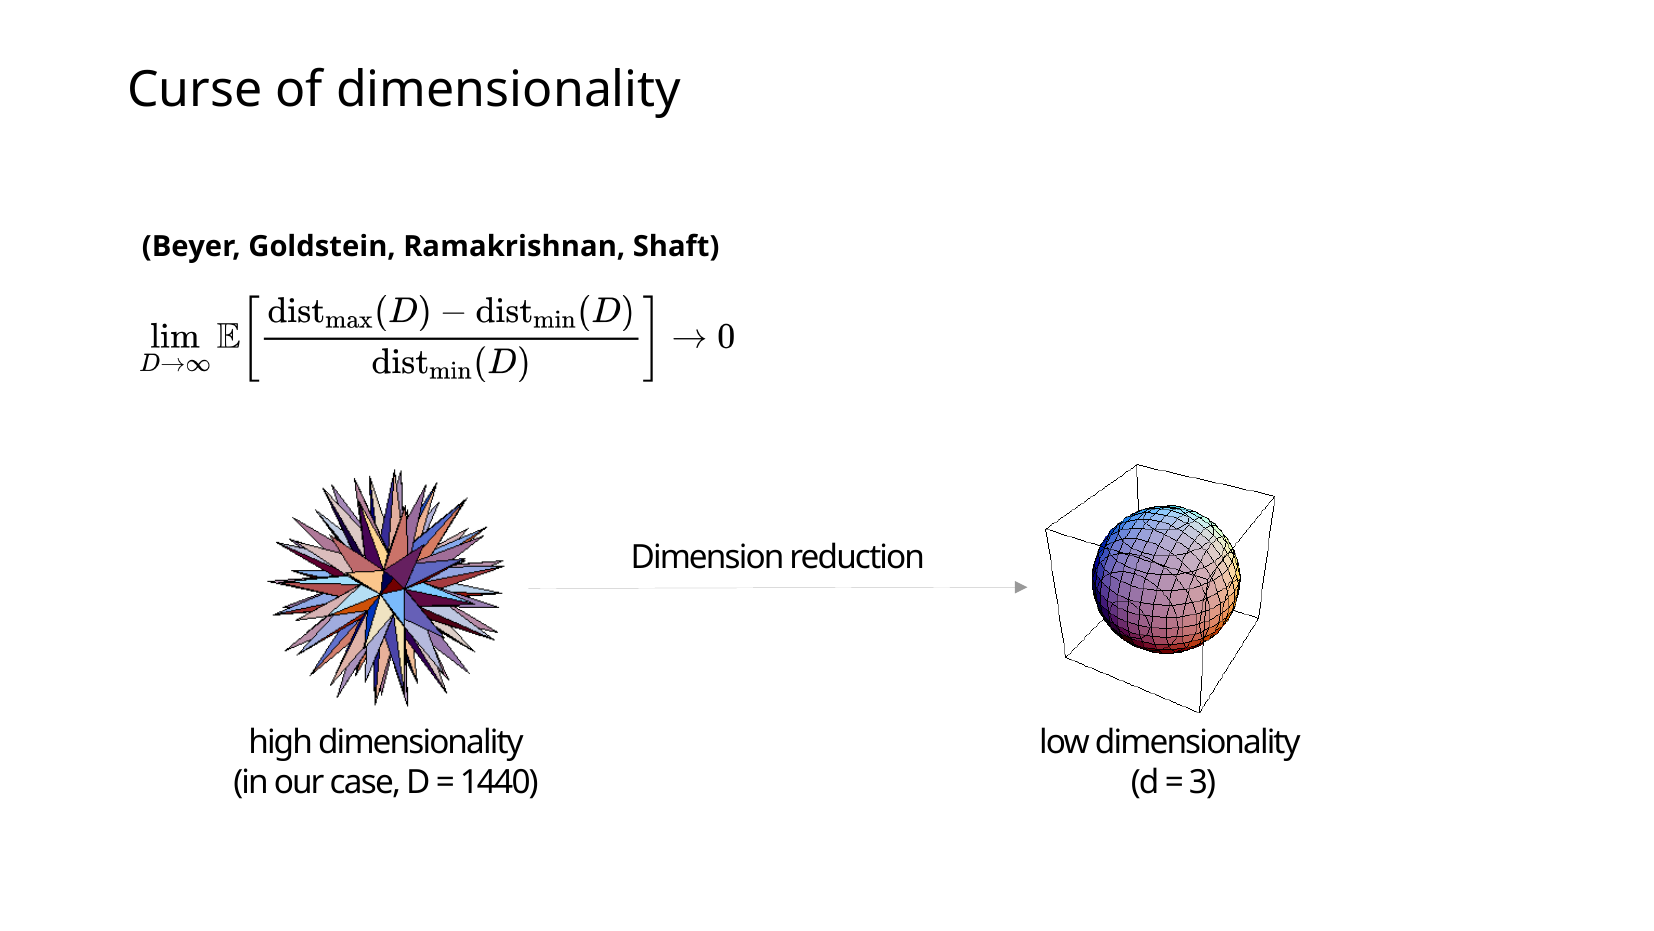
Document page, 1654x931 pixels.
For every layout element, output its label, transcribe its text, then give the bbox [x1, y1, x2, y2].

text_box [980, 581, 1028, 594]
picture [261, 464, 511, 713]
picture [1045, 464, 1275, 713]
text_box low dimensionality (d = 3) [940, 712, 1407, 784]
text_box Dimension reduction [576, 528, 980, 599]
text_box (Beyer, Goldstein, Ramakrishnan, Shaft) [127, 219, 941, 270]
text_box high dimensionality (in our case, D = 1440) [184, 712, 588, 784]
picture [139, 294, 735, 382]
text_box Curse of dimensionality [112, 49, 1238, 125]
